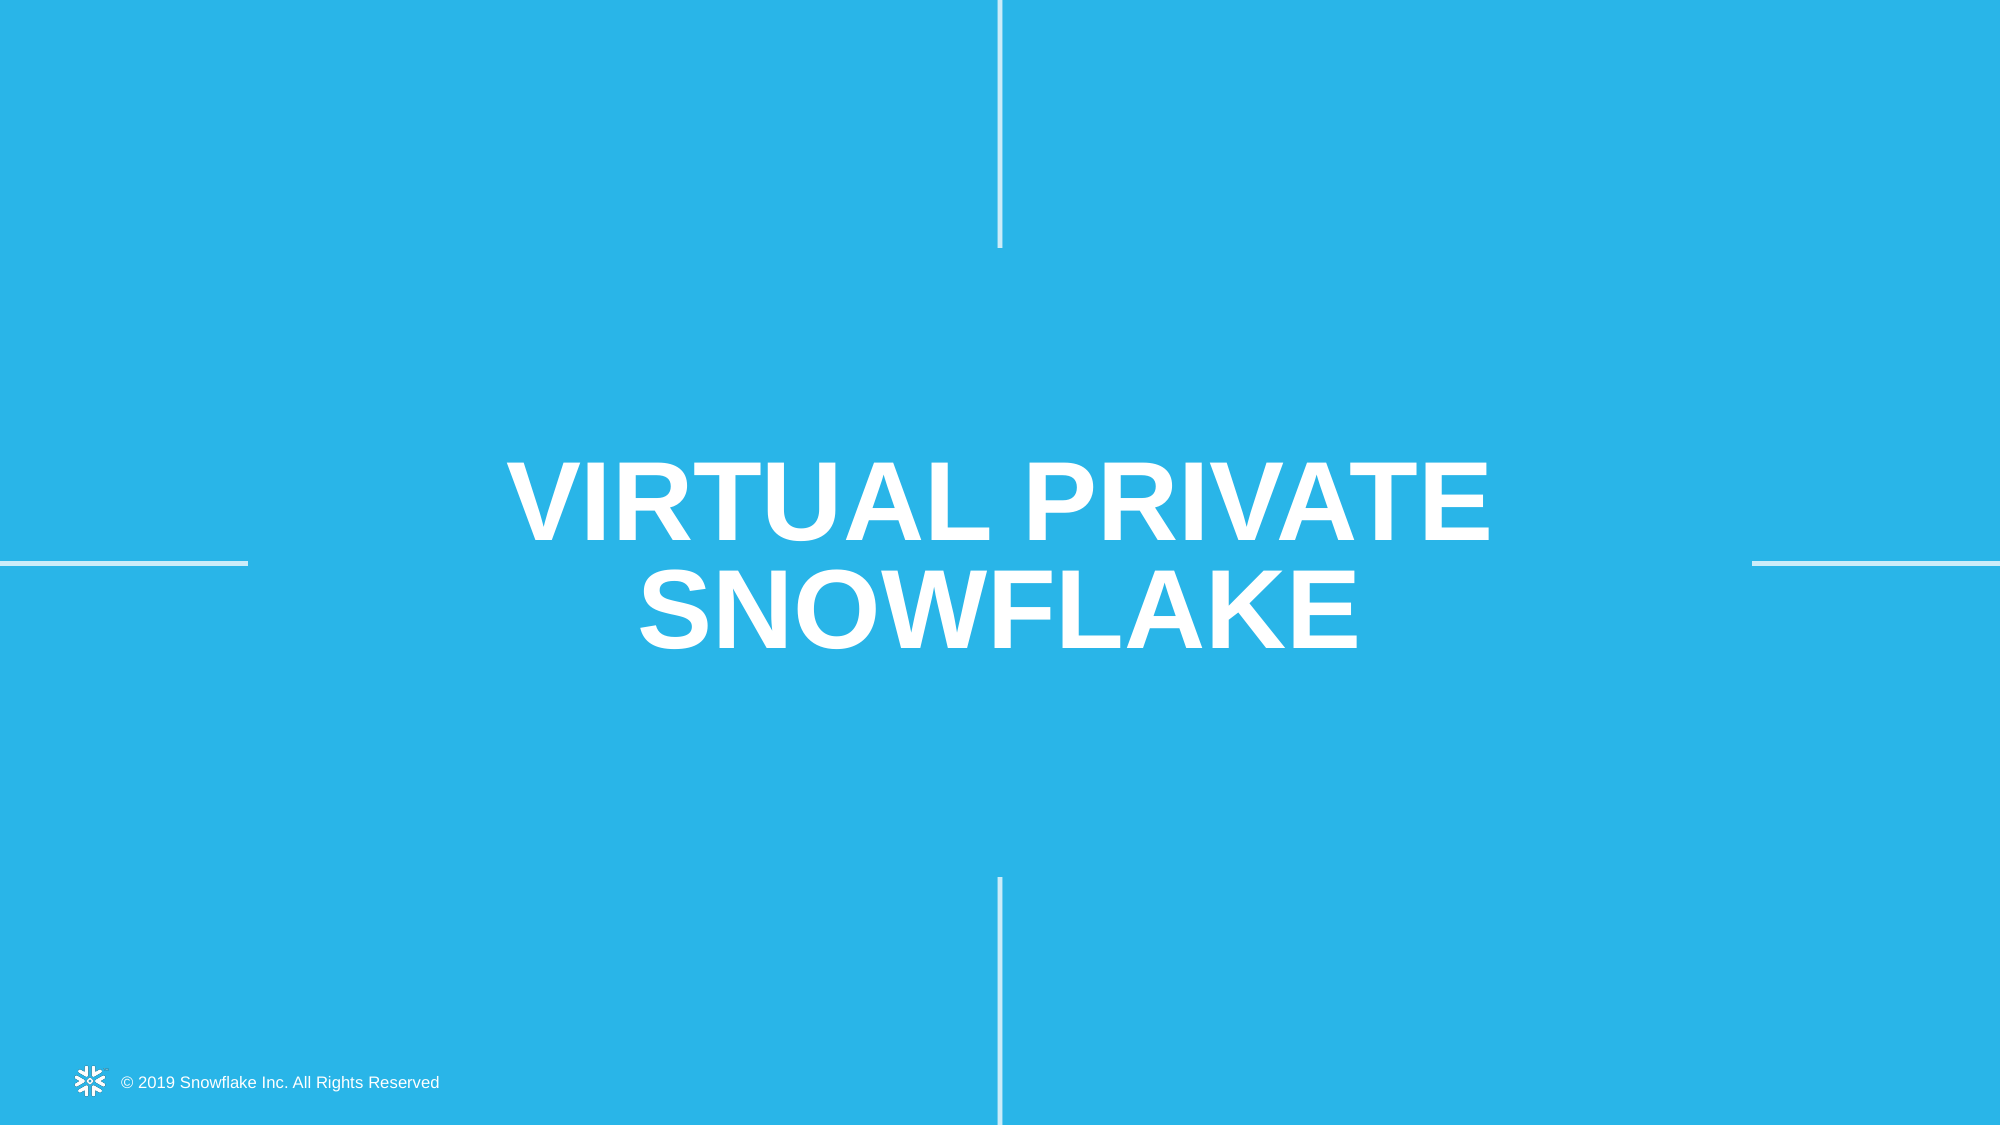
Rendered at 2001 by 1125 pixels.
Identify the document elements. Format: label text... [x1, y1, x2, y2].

list Virtual Private Snowflake [287, 265, 1713, 860]
picture [73, 1064, 110, 1098]
